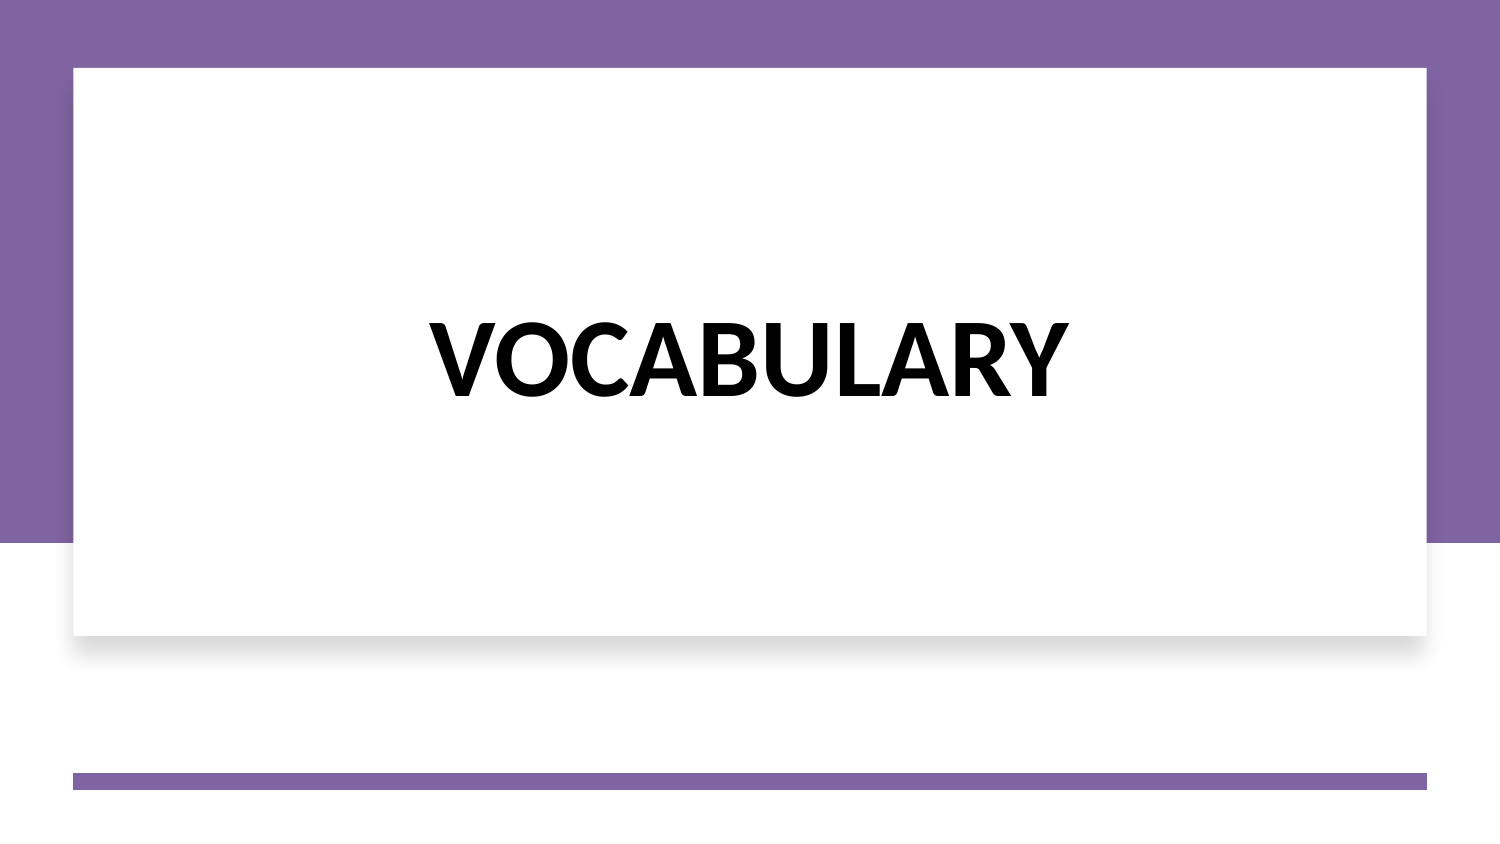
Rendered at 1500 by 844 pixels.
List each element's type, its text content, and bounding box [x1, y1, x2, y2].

title Vocabulary [187, 159, 1313, 562]
text_box [0, 545, 1500, 844]
text_box [71, 66, 1429, 638]
text_box [0, 0, 1500, 545]
